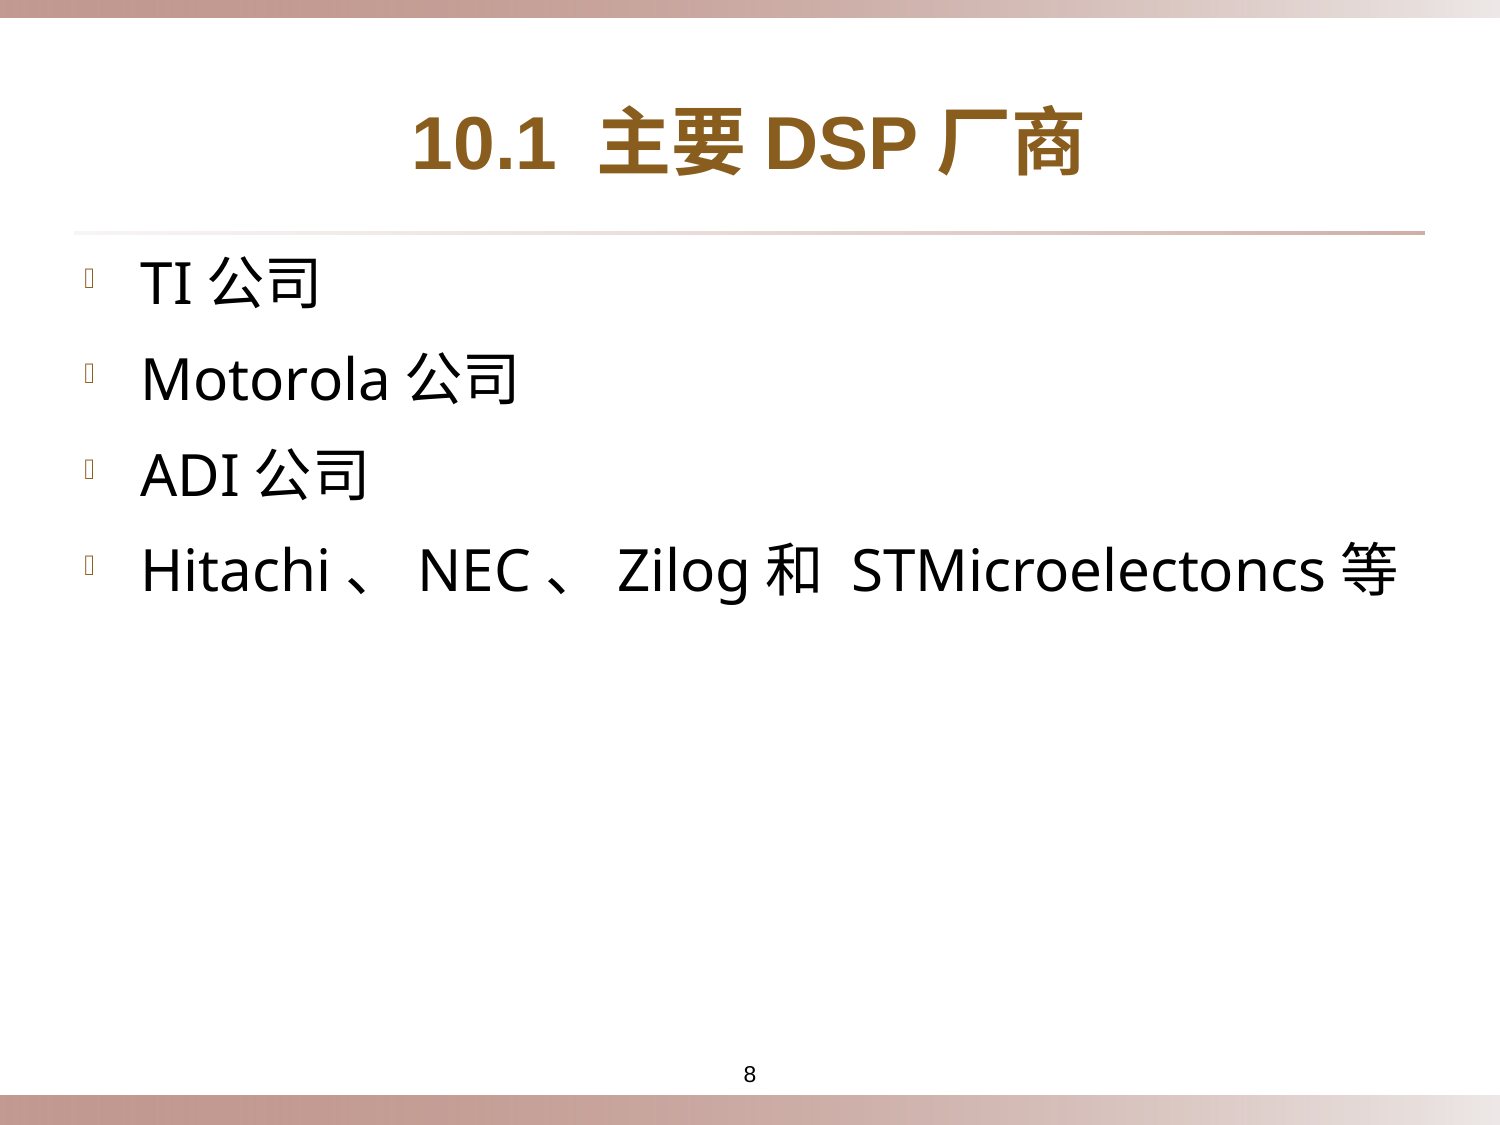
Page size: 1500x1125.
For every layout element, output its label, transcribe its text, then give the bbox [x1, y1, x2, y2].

slide_number 8 [675, 1050, 825, 1097]
list TI公司 Motorola公司 ADI公司 Hitachi、NEC、Zilog和 STMicroelectoncs等 [69, 224, 1450, 1000]
title 10.1 主要DSP厂商 [123, 78, 1375, 212]
